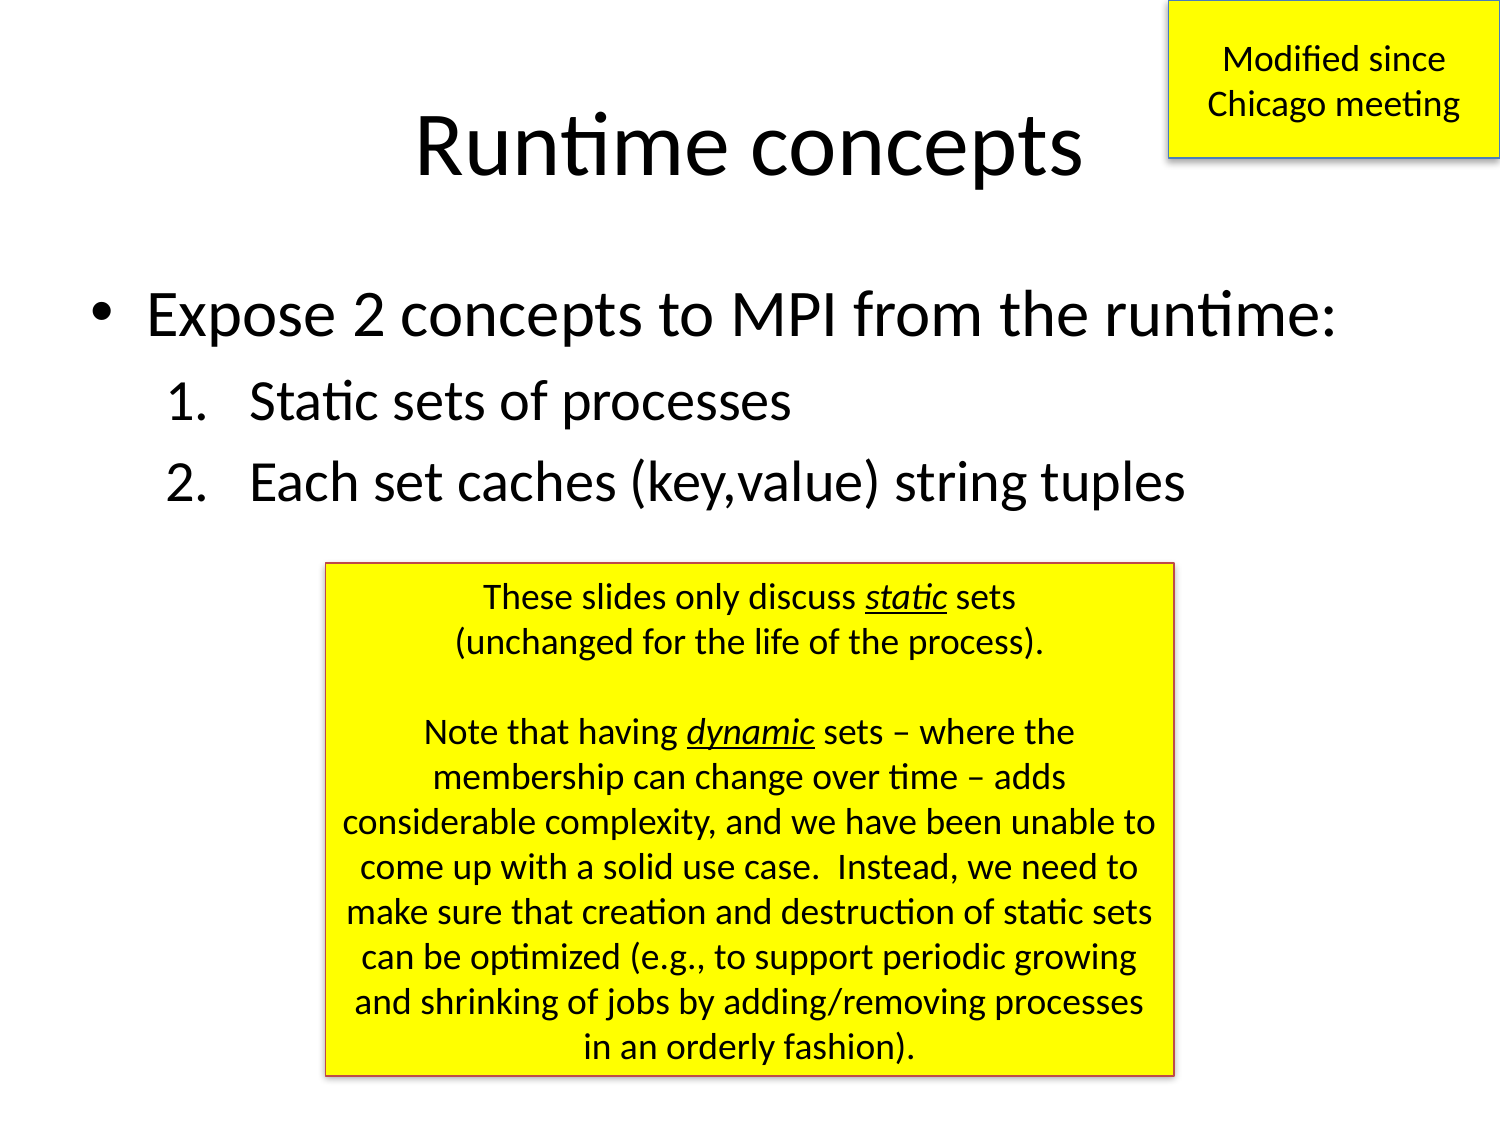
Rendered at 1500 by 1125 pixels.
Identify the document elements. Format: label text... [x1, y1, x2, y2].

text_box These slides only discuss static sets (unchanged for the life of the process). Note that having dynamic sets – where the membership can change over time – adds considerable complexity, and we have been unable to come up with a solid use case. Instead, we need to make sure that creation and destruction of static sets can be optimized (e.g., to support periodic growing and shrinking of jobs by adding/removing processes in an orderly fashion). [325, 562, 1175, 1077]
title Runtime concepts [75, 45, 1425, 233]
text_box Modified since Chicago meeting [1168, 0, 1500, 159]
list Expose 2 concepts to MPI from the runtime: Static sets of processes Each set caches (key,value) string tuples [75, 262, 1425, 1005]
